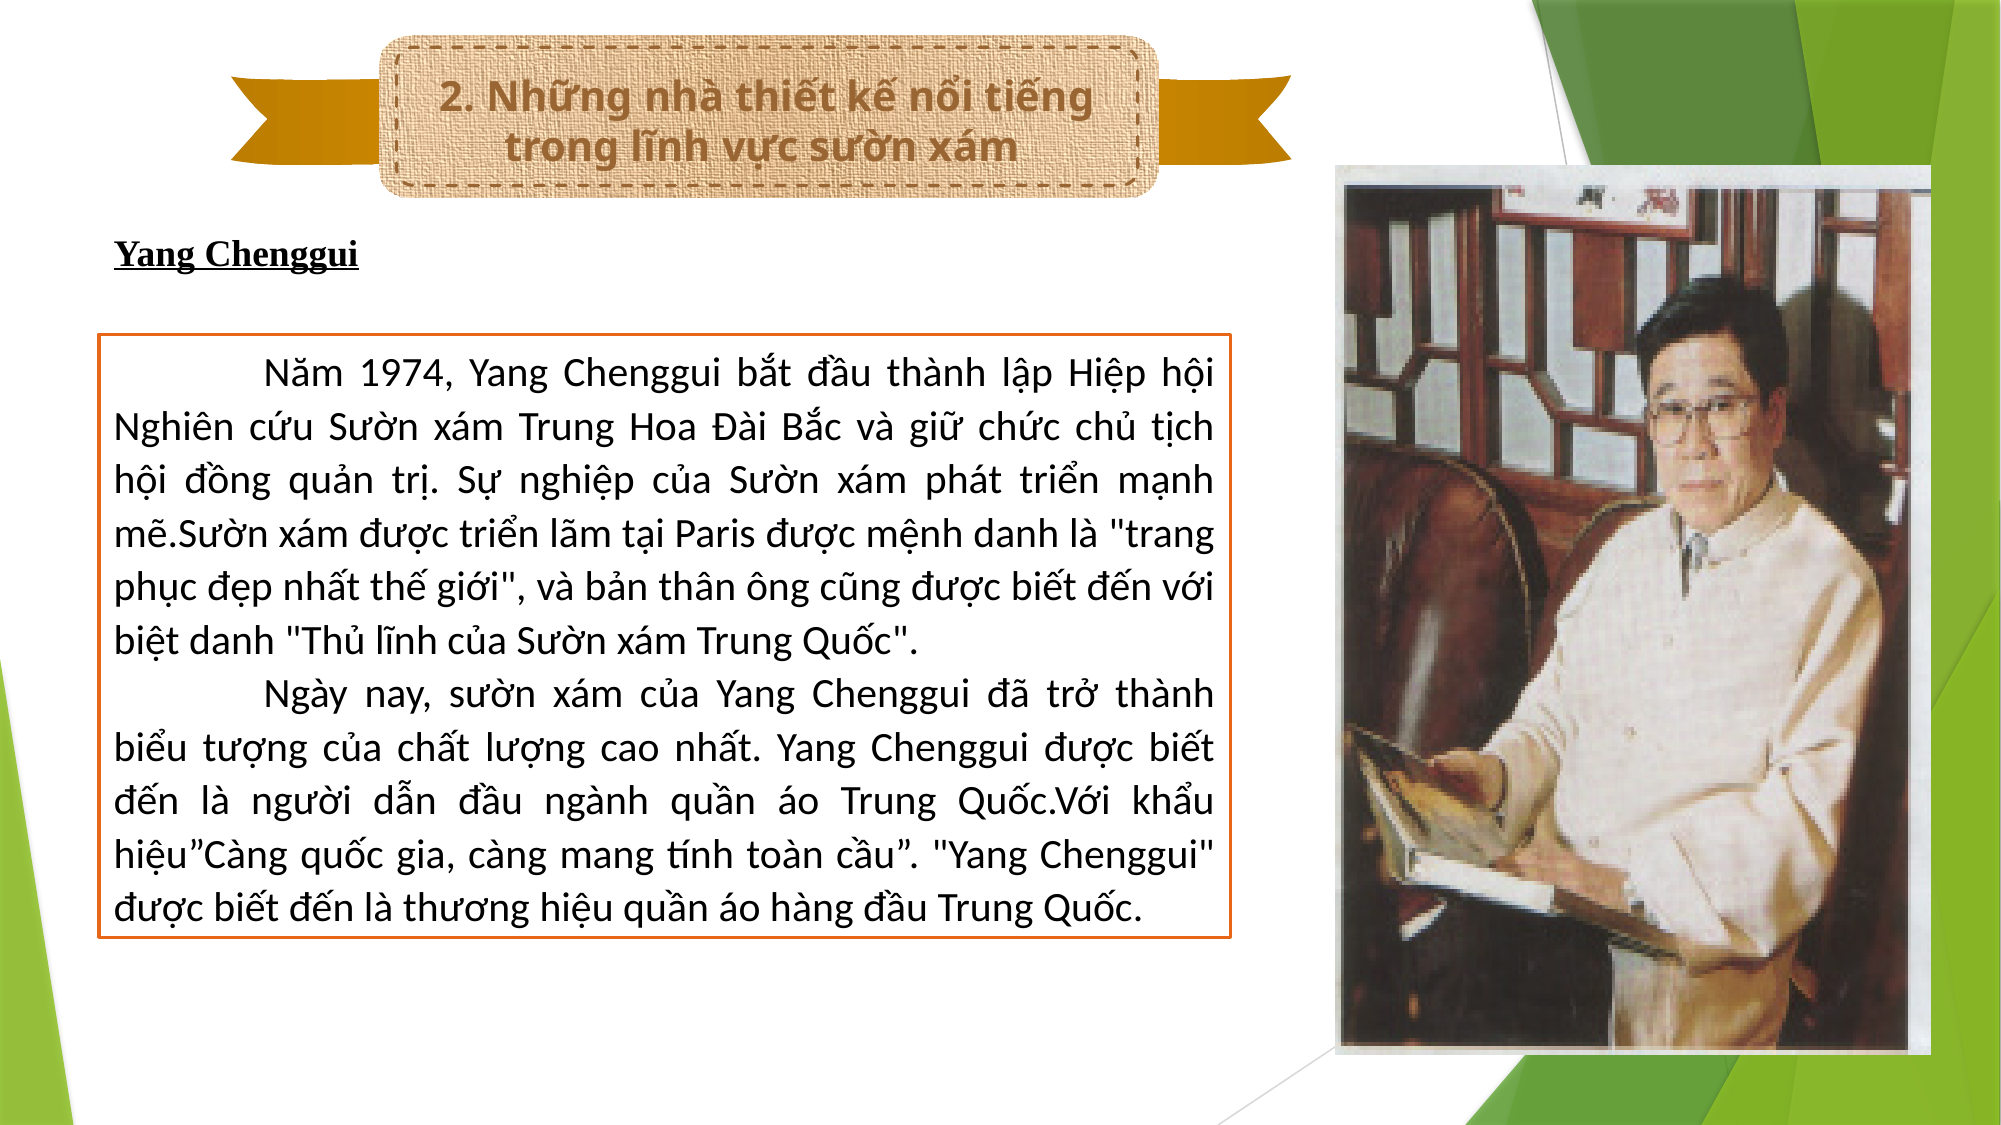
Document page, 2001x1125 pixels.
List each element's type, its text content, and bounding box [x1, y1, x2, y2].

text_box Yang Chenggui [99, 221, 520, 281]
text_box Năm 1974, Yang Chenggui bắt đầu thành lập Hiệp hội Nghiên cứu Sườn xám Trung Hoa Đài Bắc và giữ chức chủ tịch hội đồng quản trị. Sự nghiệp của Sườn xám phát triển mạnh mẽ.Sườn xám được triển lãm tại Paris được mệnh danh là "trang phục đẹp nhất thế giới", và bản thân ông cũng được biết đến với biệt danh "Thủ lĩnh của Sườn xám Trung Quốc". Ngày nay, sườn xám của Yang Chenggui đã trở thành biểu tượng của chất lượng cao nhất. Yang Chenggui được biết đến là người dẫn đầu ngành quần áo Trung Quốc.Với khẩu hiệu”Càng quốc gia, càng mang tính toàn cầu”. "Yang Chenggui" được biết đến là thương hiệu quần áo hàng đầu Trung Quốc. [97, 333, 1232, 939]
picture [1334, 164, 1932, 1055]
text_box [230, 34, 1293, 198]
